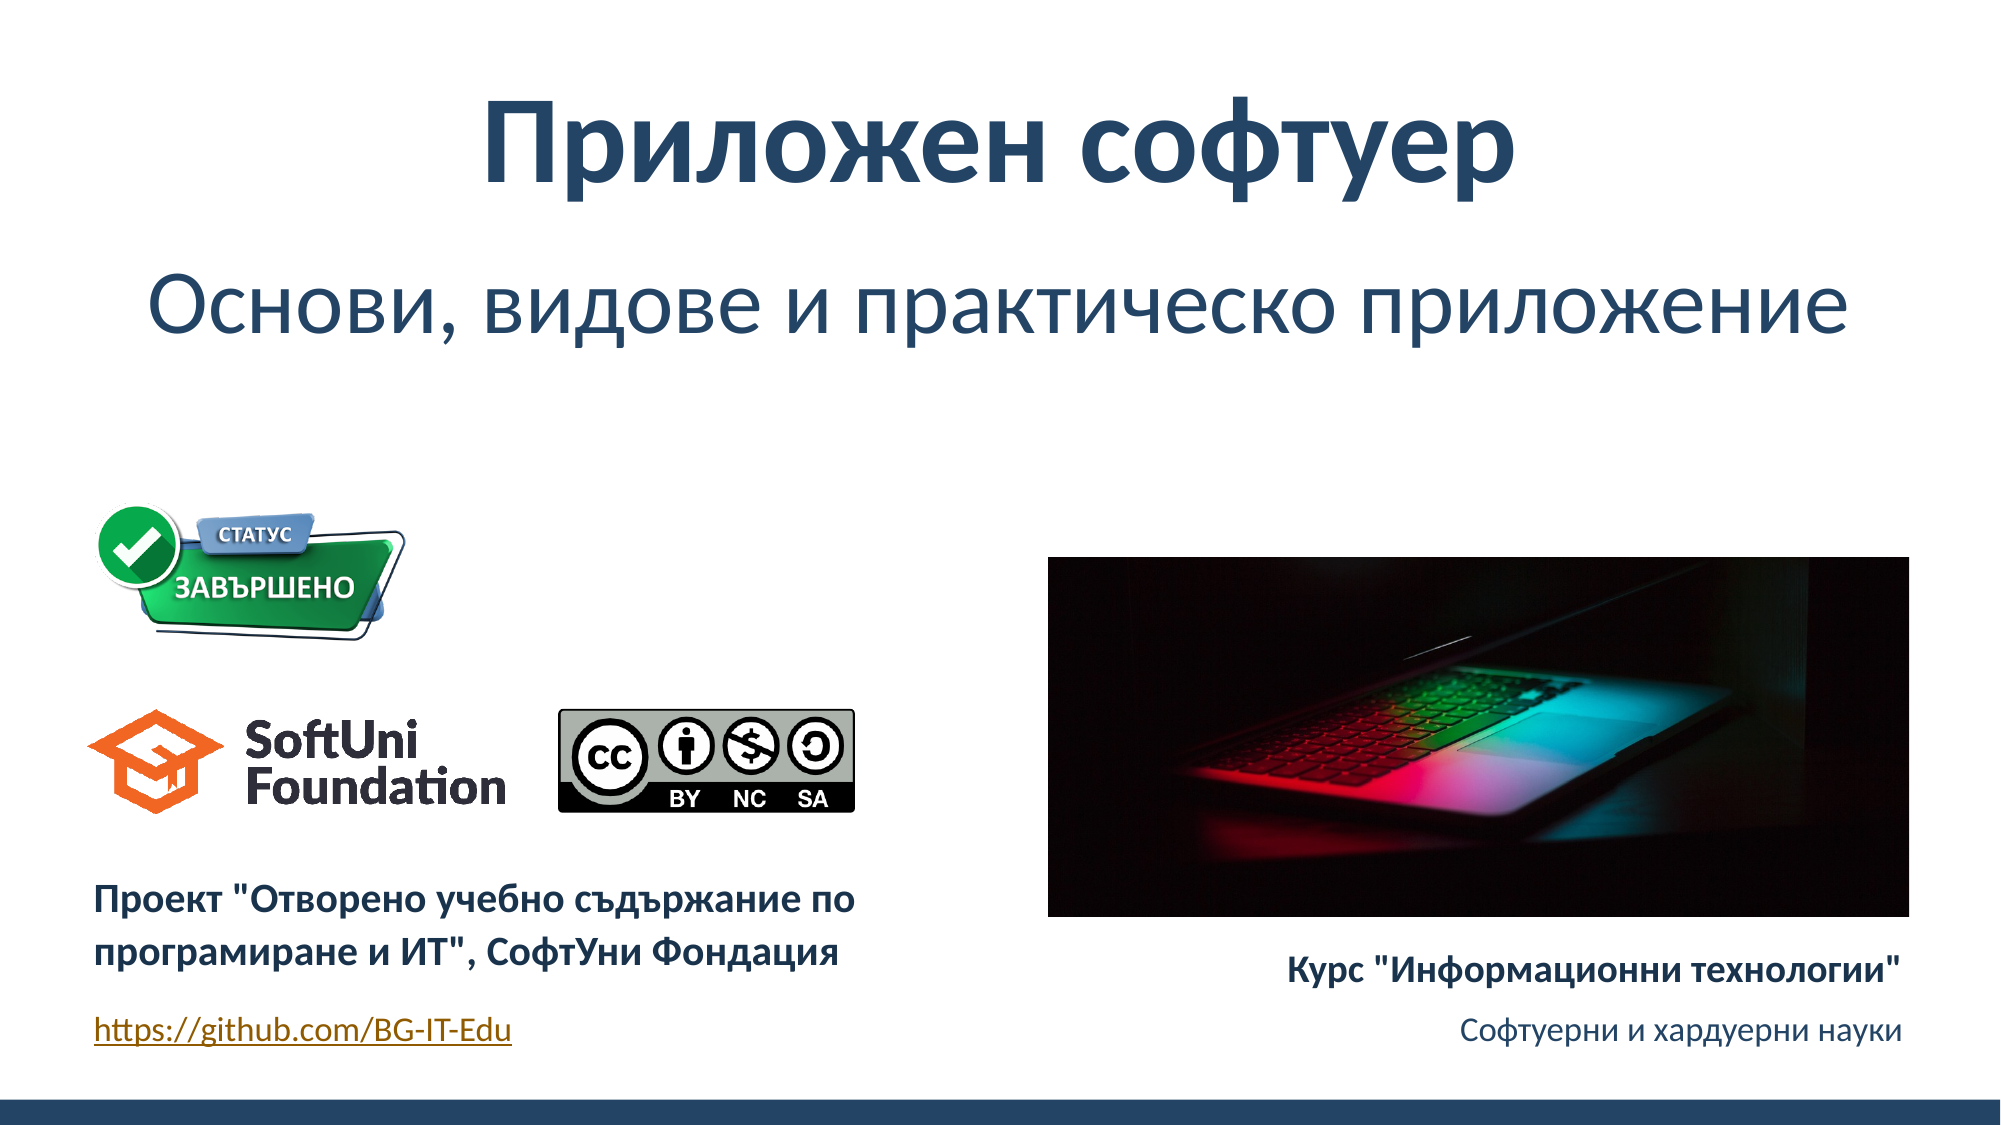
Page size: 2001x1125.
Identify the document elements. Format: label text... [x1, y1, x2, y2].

title Приложен софтуер [91, 52, 1910, 213]
subtitle Основи, видове и практическо приложение [91, 230, 1910, 445]
picture [558, 708, 855, 813]
picture [93, 500, 406, 641]
list Софтуерни и хардуерни науки [1048, 998, 1910, 1055]
list Проект "Отворено учебно съдържание по програмиране и ИТ", СофтУни Фондация [87, 861, 868, 981]
list https://github.com/BG-IT-Edu [87, 998, 868, 1055]
picture [87, 709, 505, 814]
list Курс "Информационни технологии" [1048, 934, 1910, 997]
picture [1047, 557, 1910, 918]
